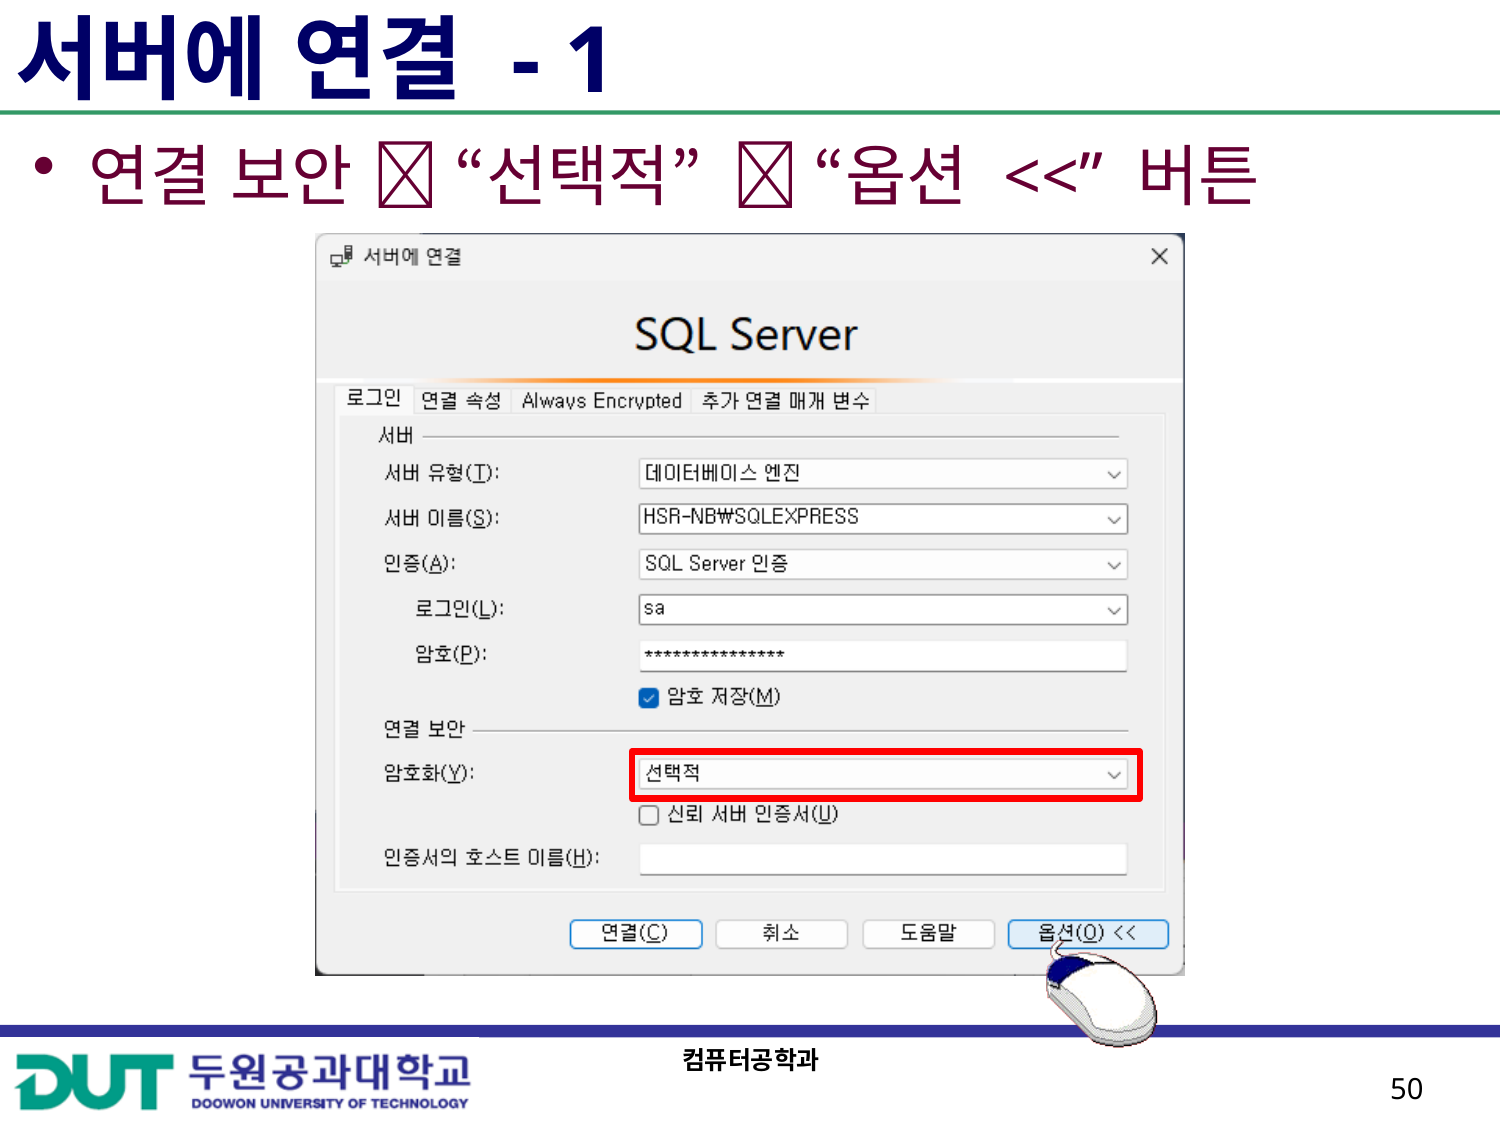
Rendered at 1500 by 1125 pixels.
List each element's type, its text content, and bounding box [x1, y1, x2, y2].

list 연결 보안  “선택적”  “옵션 <<” 버튼 [17, 126, 1483, 1012]
picture [0, 1037, 479, 1125]
picture [315, 233, 1185, 1053]
title 서버에 연결 - 1 [0, 0, 1500, 113]
